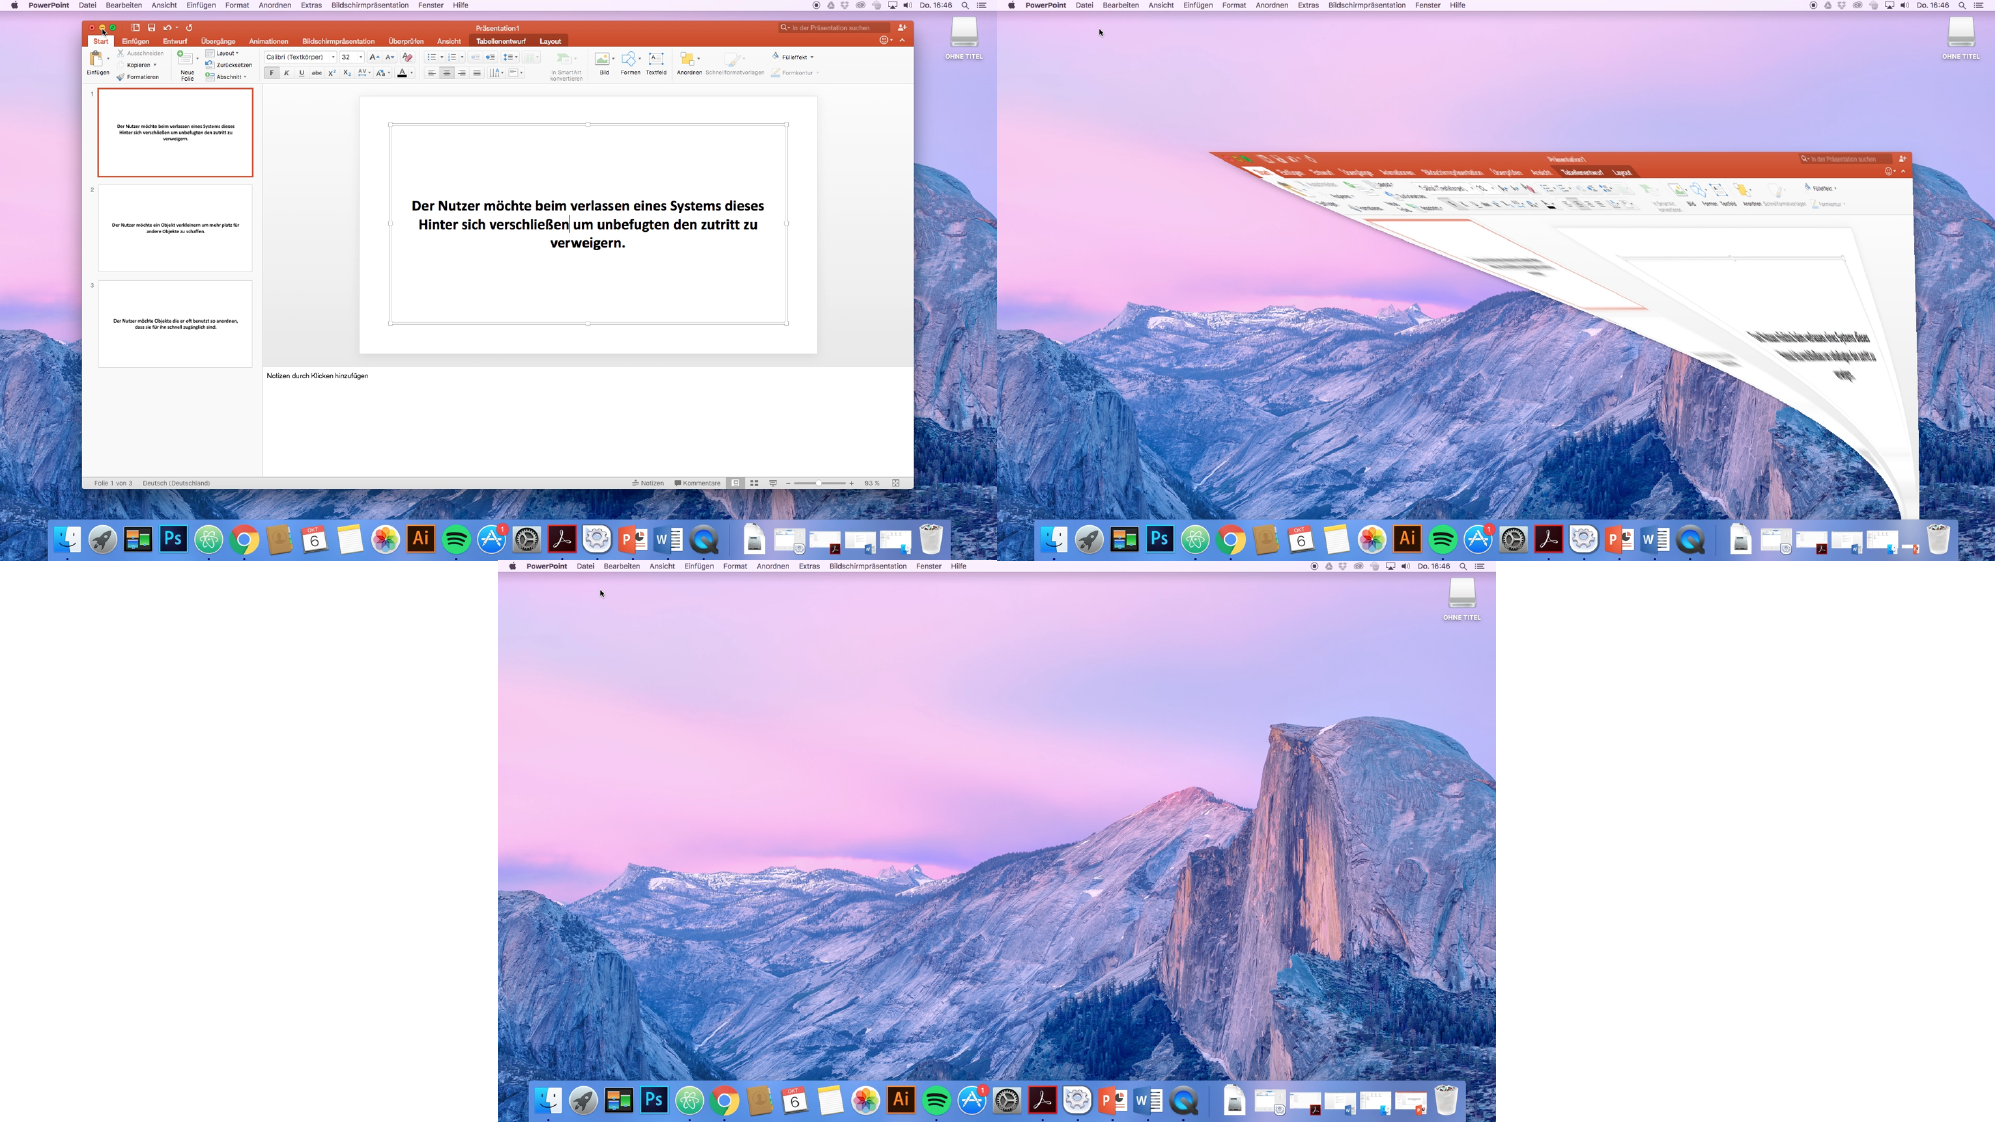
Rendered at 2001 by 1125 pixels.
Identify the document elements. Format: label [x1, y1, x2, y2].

list [0, 0, 997, 561]
picture [498, 0, 1995, 1122]
